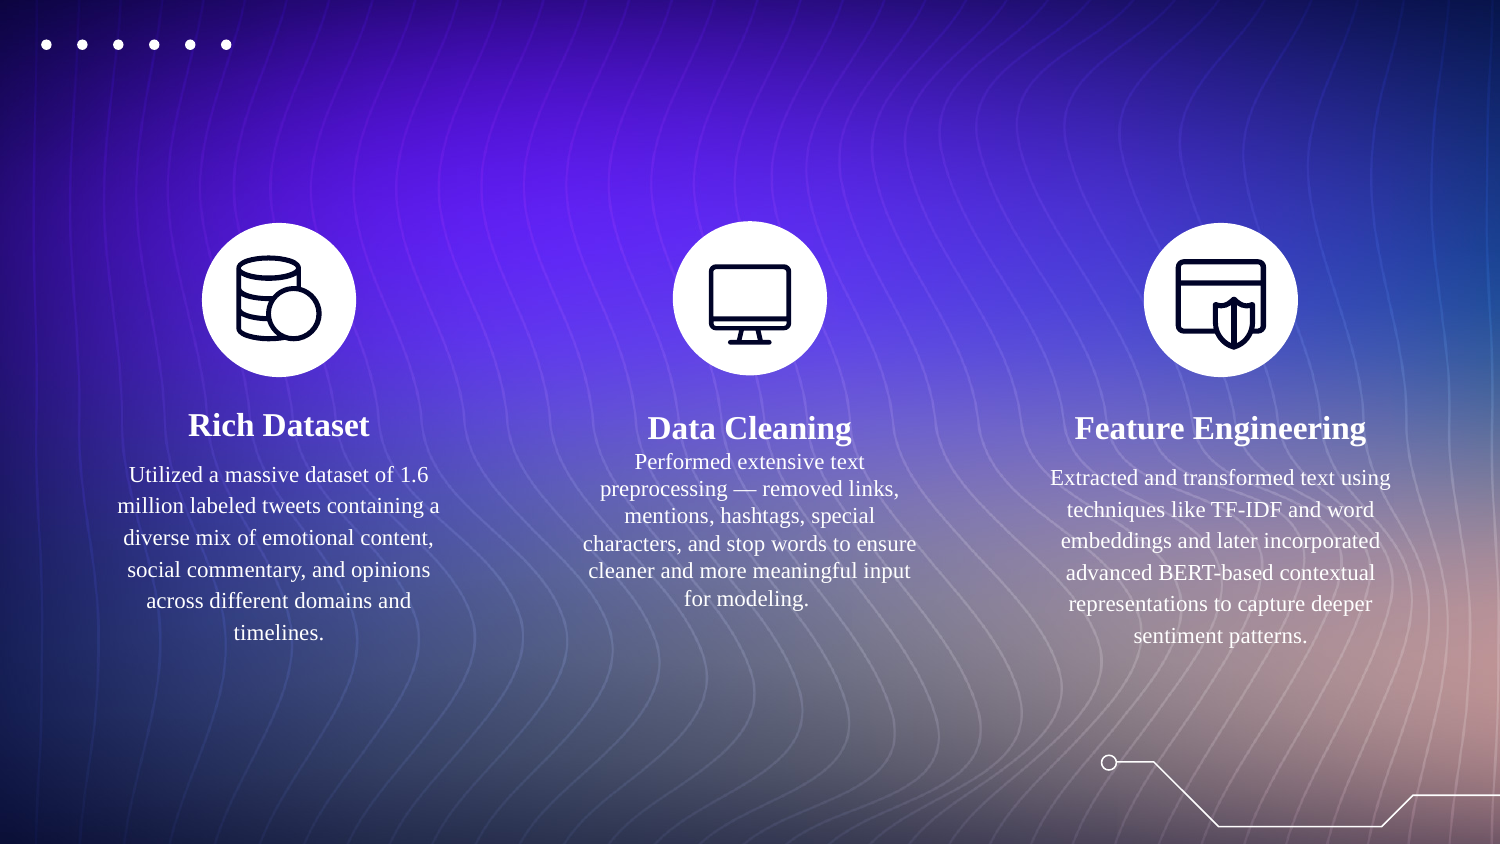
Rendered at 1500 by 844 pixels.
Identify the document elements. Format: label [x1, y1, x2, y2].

picture [0, 0, 1500, 844]
text_box [89, 223, 1411, 657]
picture [1103, 757, 1115, 769]
